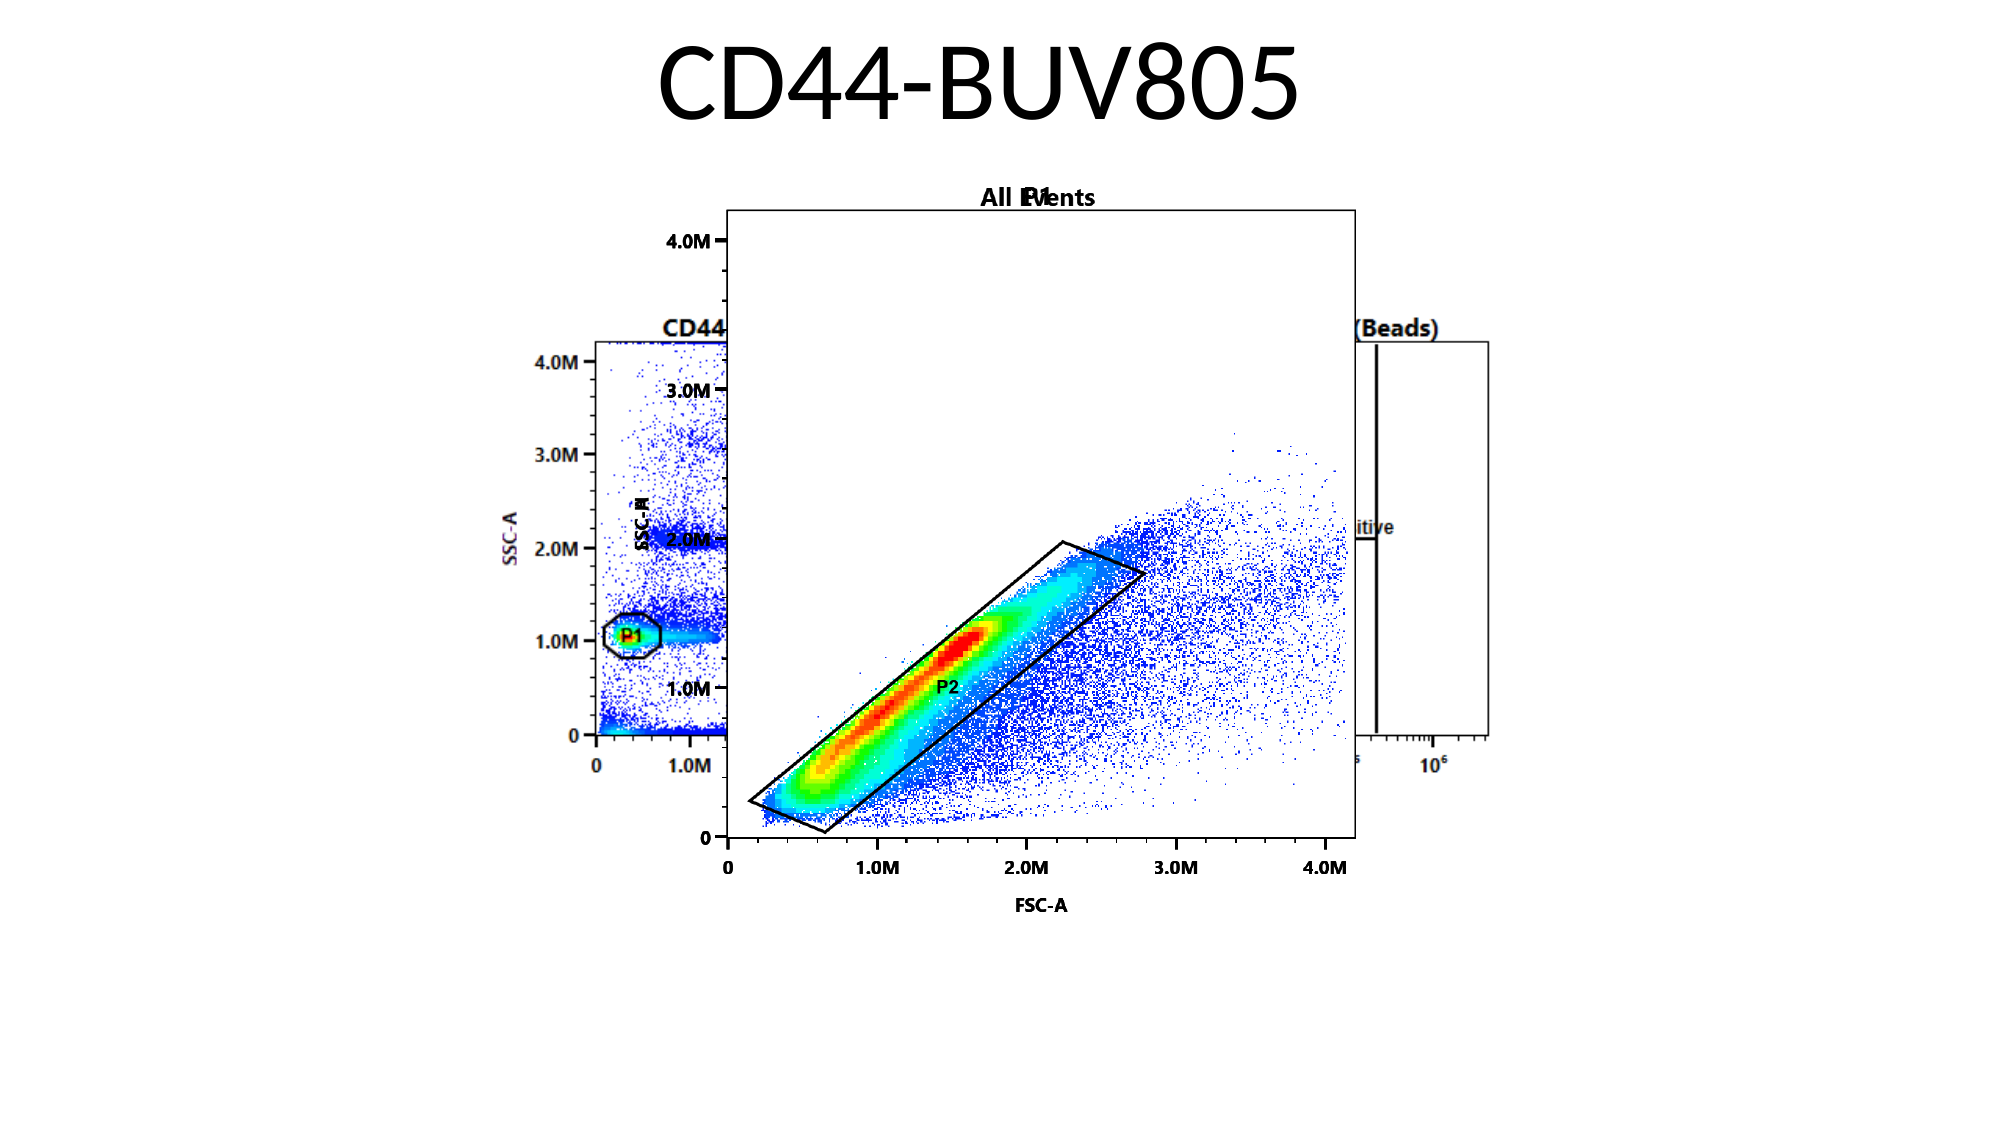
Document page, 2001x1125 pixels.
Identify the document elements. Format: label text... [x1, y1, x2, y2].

text_box CD44-BUV805 [642, 0, 1412, 150]
picture [495, 185, 1505, 940]
